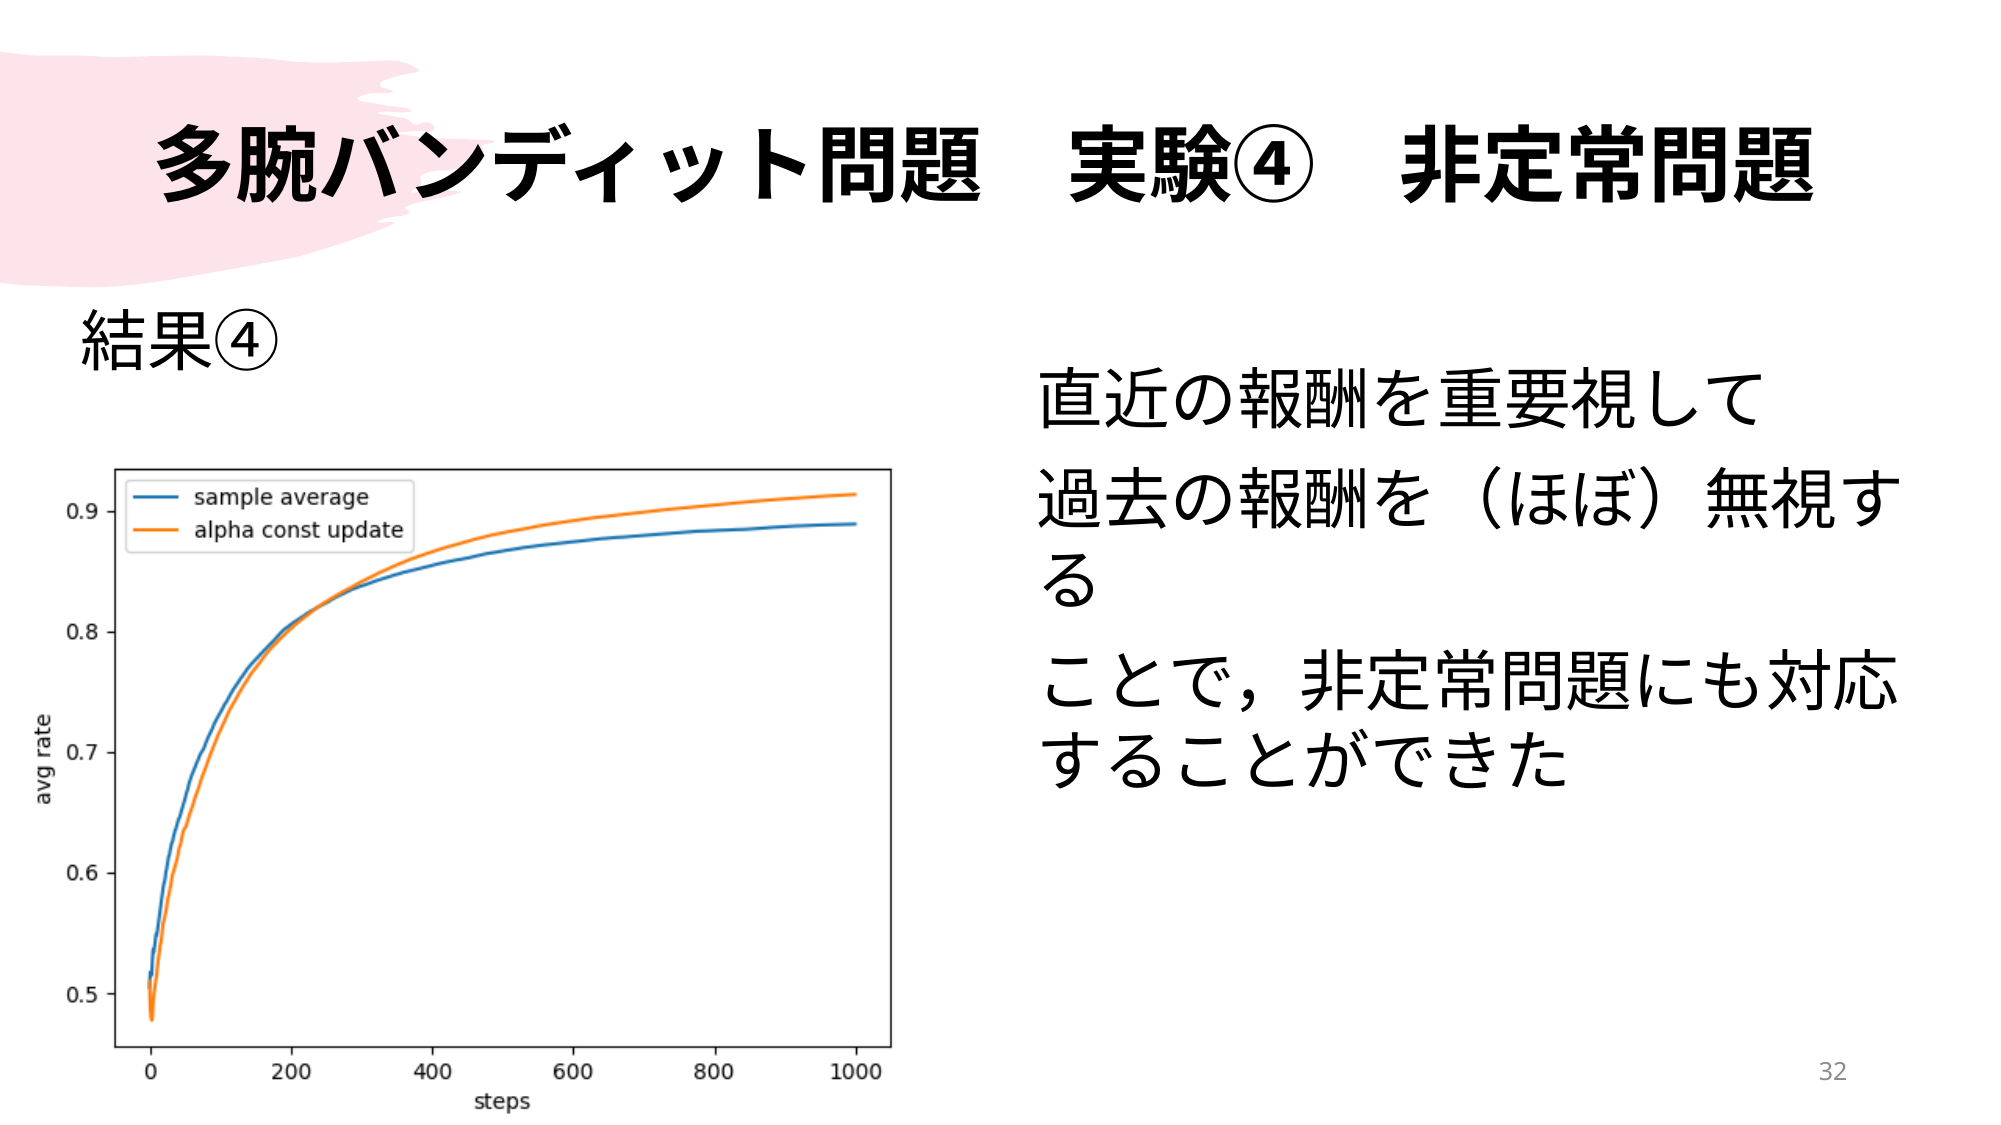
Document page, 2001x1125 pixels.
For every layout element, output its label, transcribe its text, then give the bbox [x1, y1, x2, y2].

picture [27, 444, 903, 1117]
list 結果④ [65, 290, 1000, 1076]
title 多腕バンディット問題 実験④ 非定常問題 [137, 59, 1863, 278]
text_box 直近の報酬を重要視して 過去の報酬を（ほぼ）無視する ことで，非定常問題にも対応することができた [1021, 348, 1958, 966]
slide_number 32 [1412, 1042, 1863, 1103]
